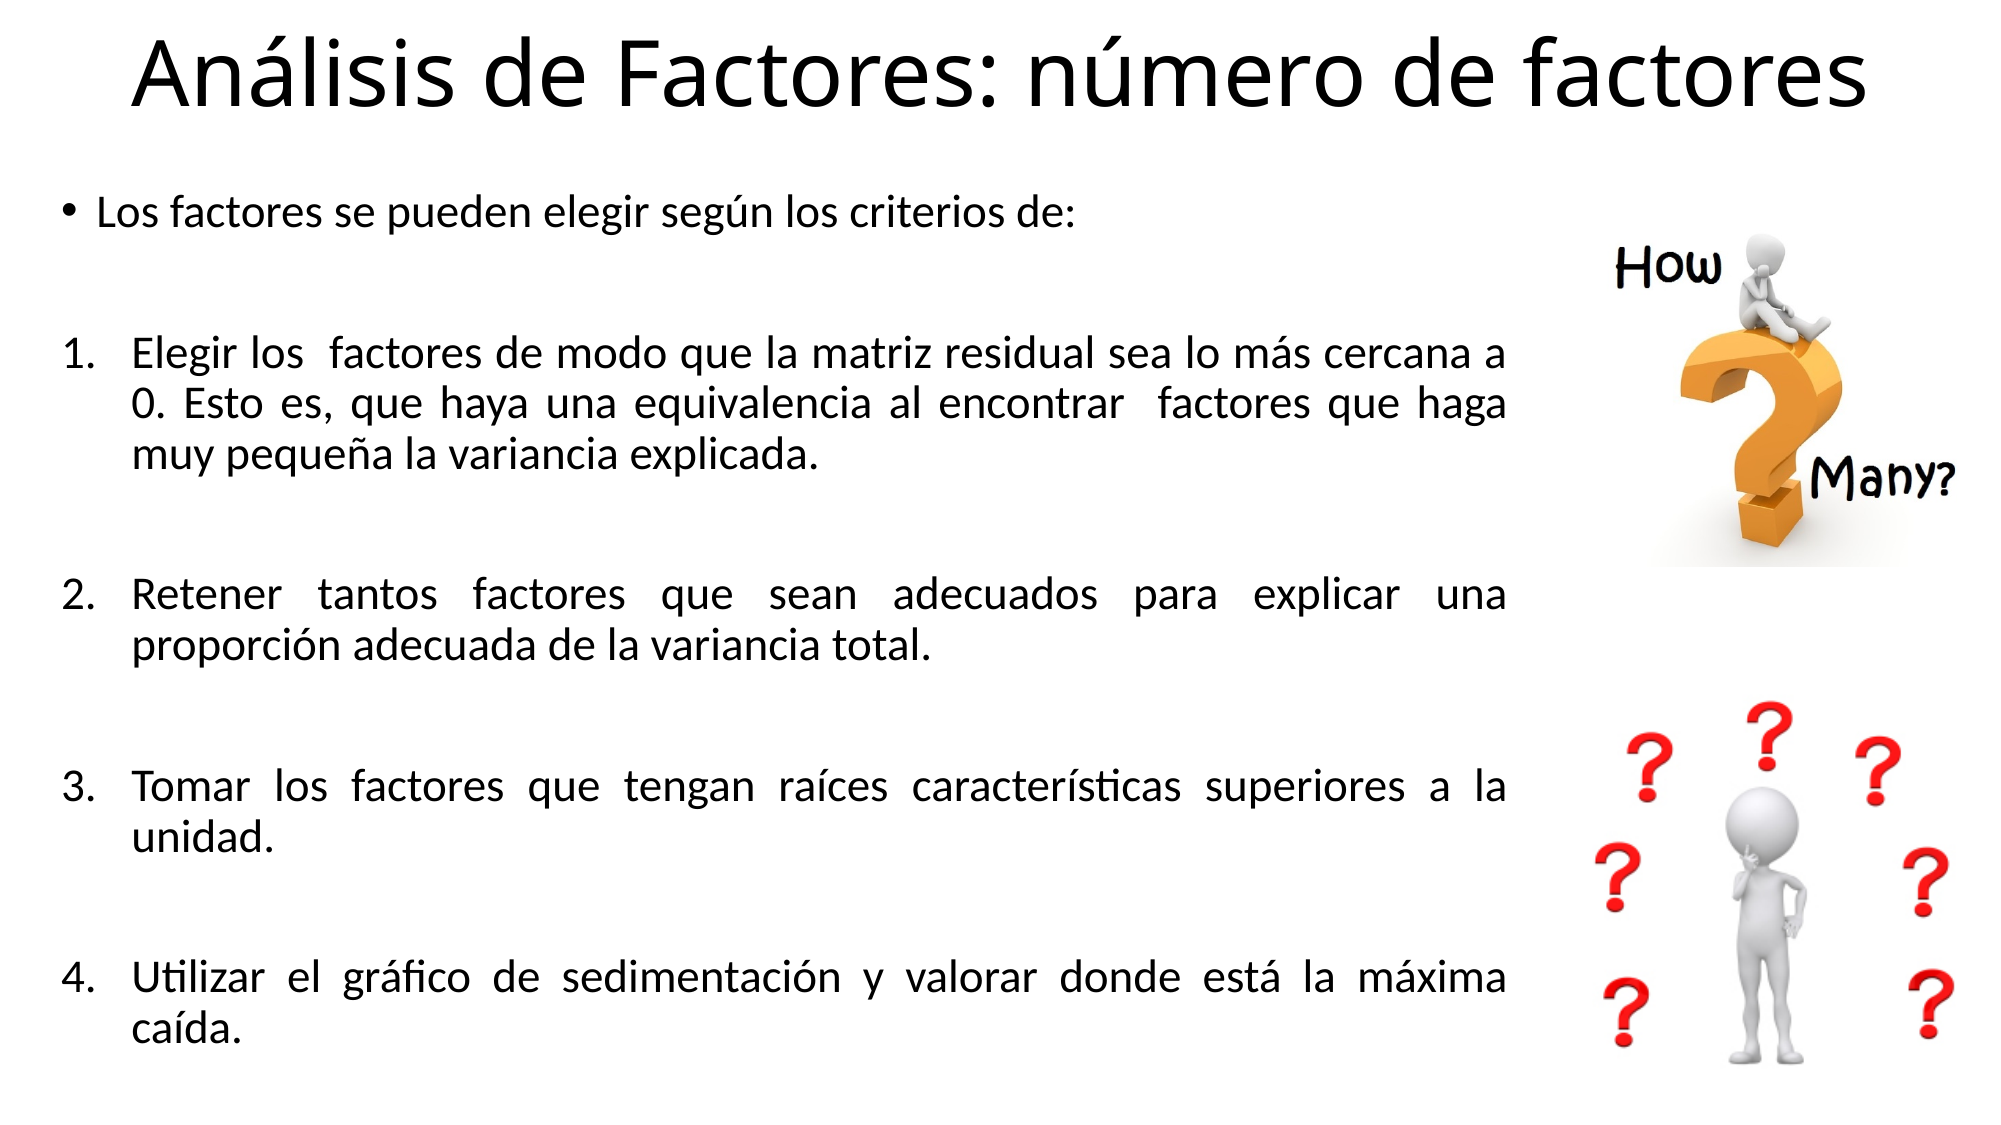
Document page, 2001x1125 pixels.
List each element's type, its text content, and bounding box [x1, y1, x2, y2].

text_box Análisis de Factores: número de factores [74, 16, 1929, 138]
picture [1596, 185, 1978, 567]
picture [1577, 691, 1982, 1069]
